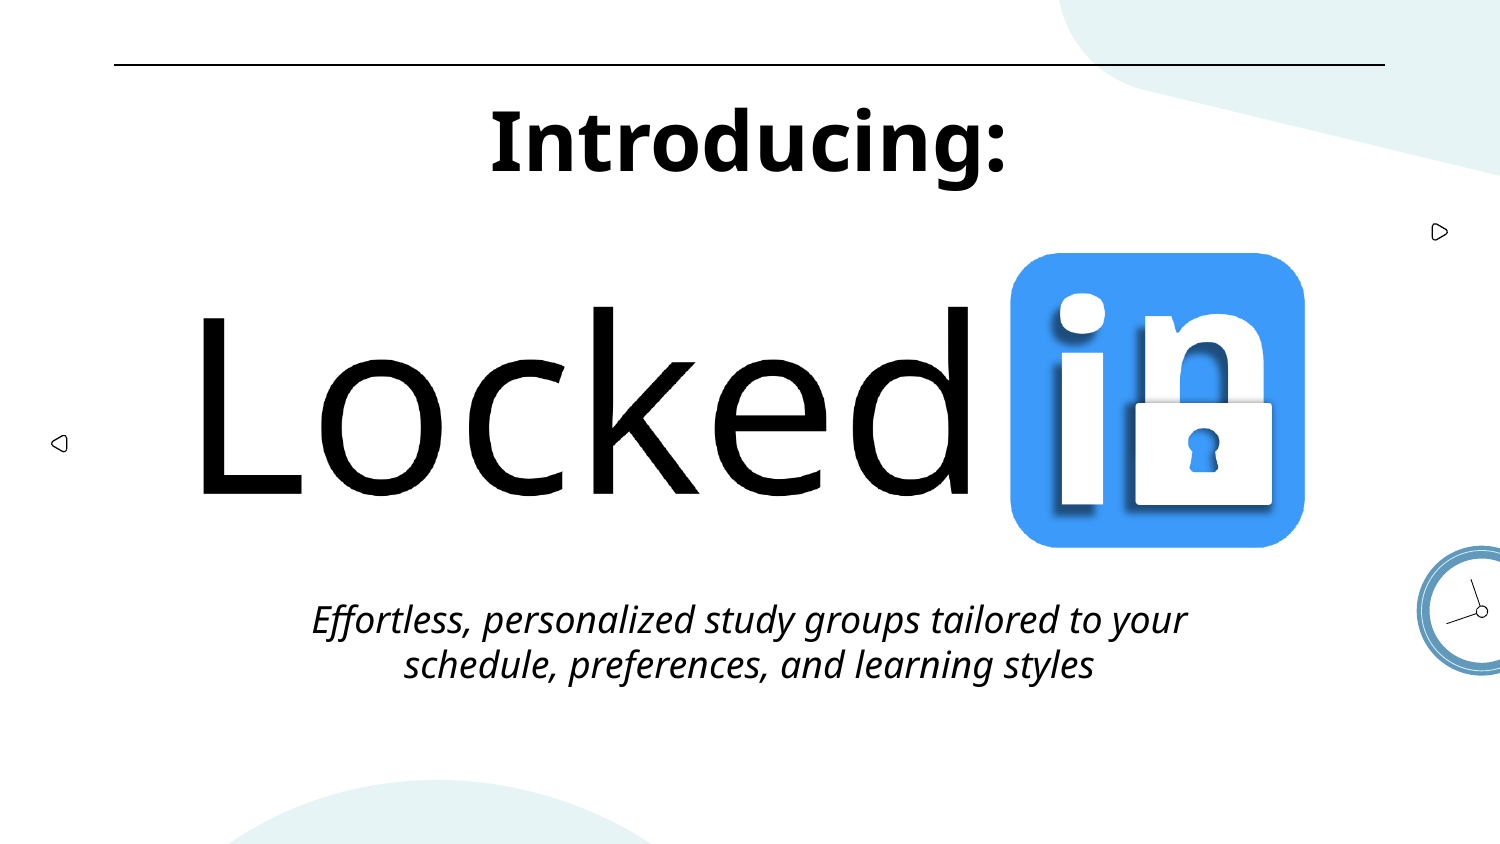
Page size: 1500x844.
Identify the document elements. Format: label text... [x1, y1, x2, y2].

picture [188, 241, 1312, 551]
text_box Effortless, personalized study groups tailored to your schedule, preferences, and learning styles [222, 580, 1278, 748]
title Introducing: [118, 72, 1382, 167]
